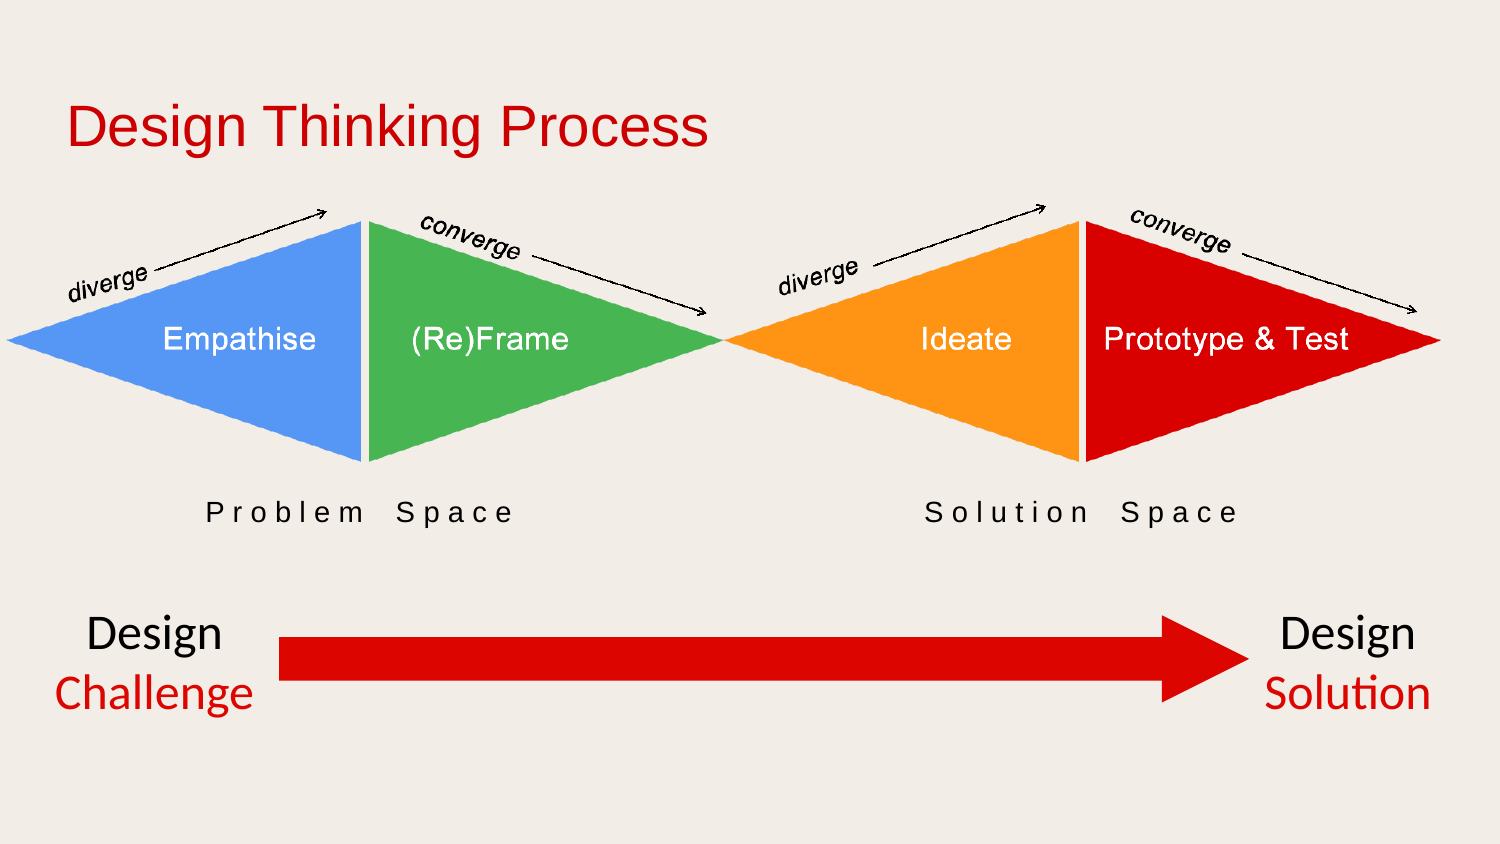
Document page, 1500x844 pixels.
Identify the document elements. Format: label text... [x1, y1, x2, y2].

picture [0, 179, 1451, 479]
text_box S o l u t i o n S p a c e [861, 488, 1299, 555]
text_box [24, 591, 1460, 747]
title Design Thinking Process [51, 72, 1449, 167]
text_box P r o b l e m S p a c e [104, 488, 613, 555]
